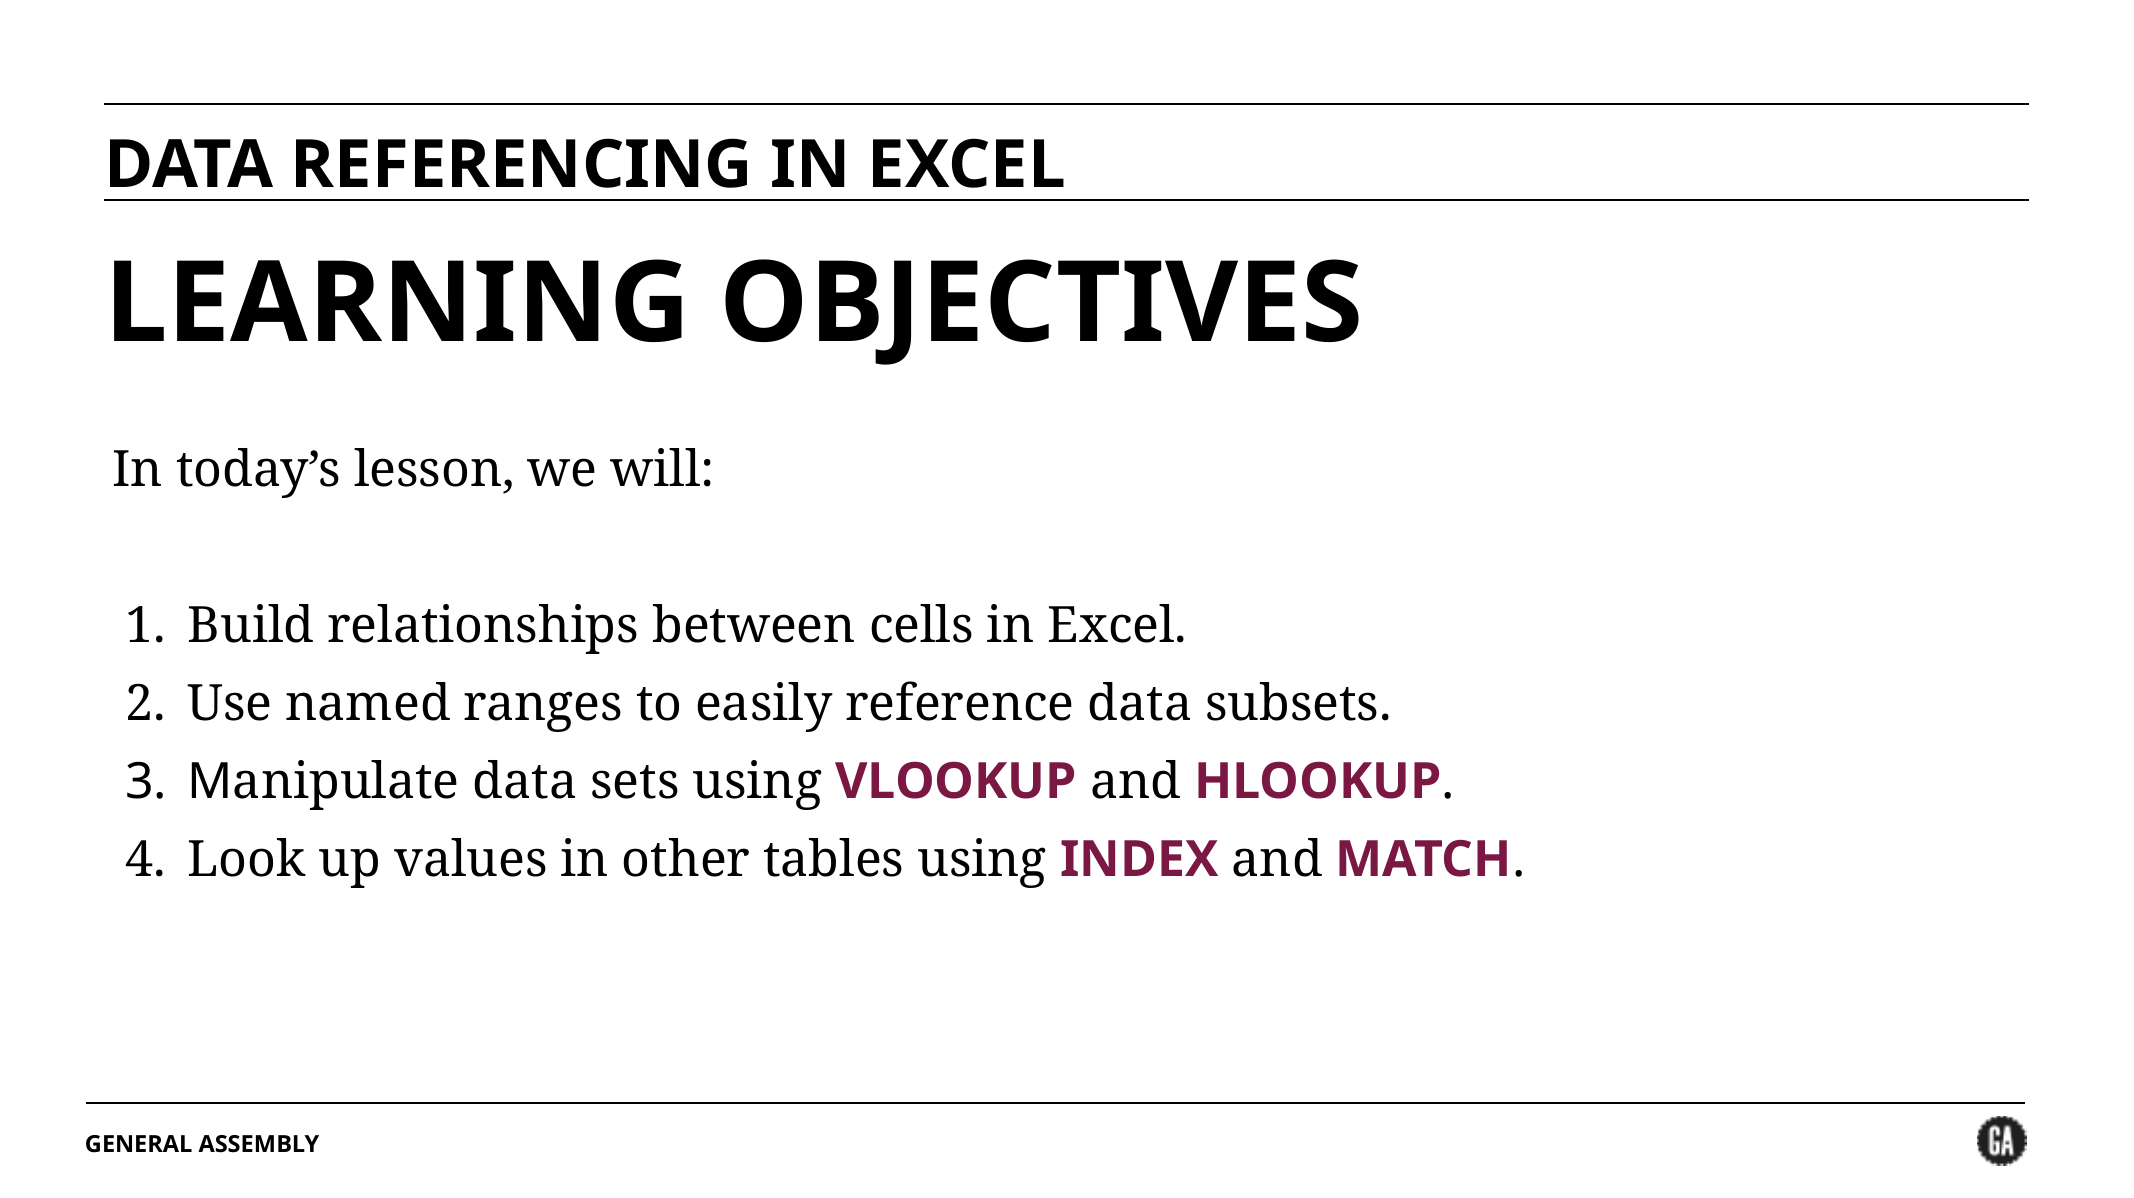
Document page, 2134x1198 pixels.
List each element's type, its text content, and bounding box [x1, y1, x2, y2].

list In today’s lesson, we will: Build relationships between cells in Excel. Use named ranges to easily reference data subsets. Manipulate data sets using VLOOKUP and HLOOKUP. Look up values in other tables using INDEX and MATCH. [112, 359, 2030, 944]
title LEARNING OBJECTIVES [103, 241, 2030, 359]
text_box DATA REFERENCING IN EXCEL [104, 120, 1371, 192]
picture [1977, 1116, 2027, 1166]
